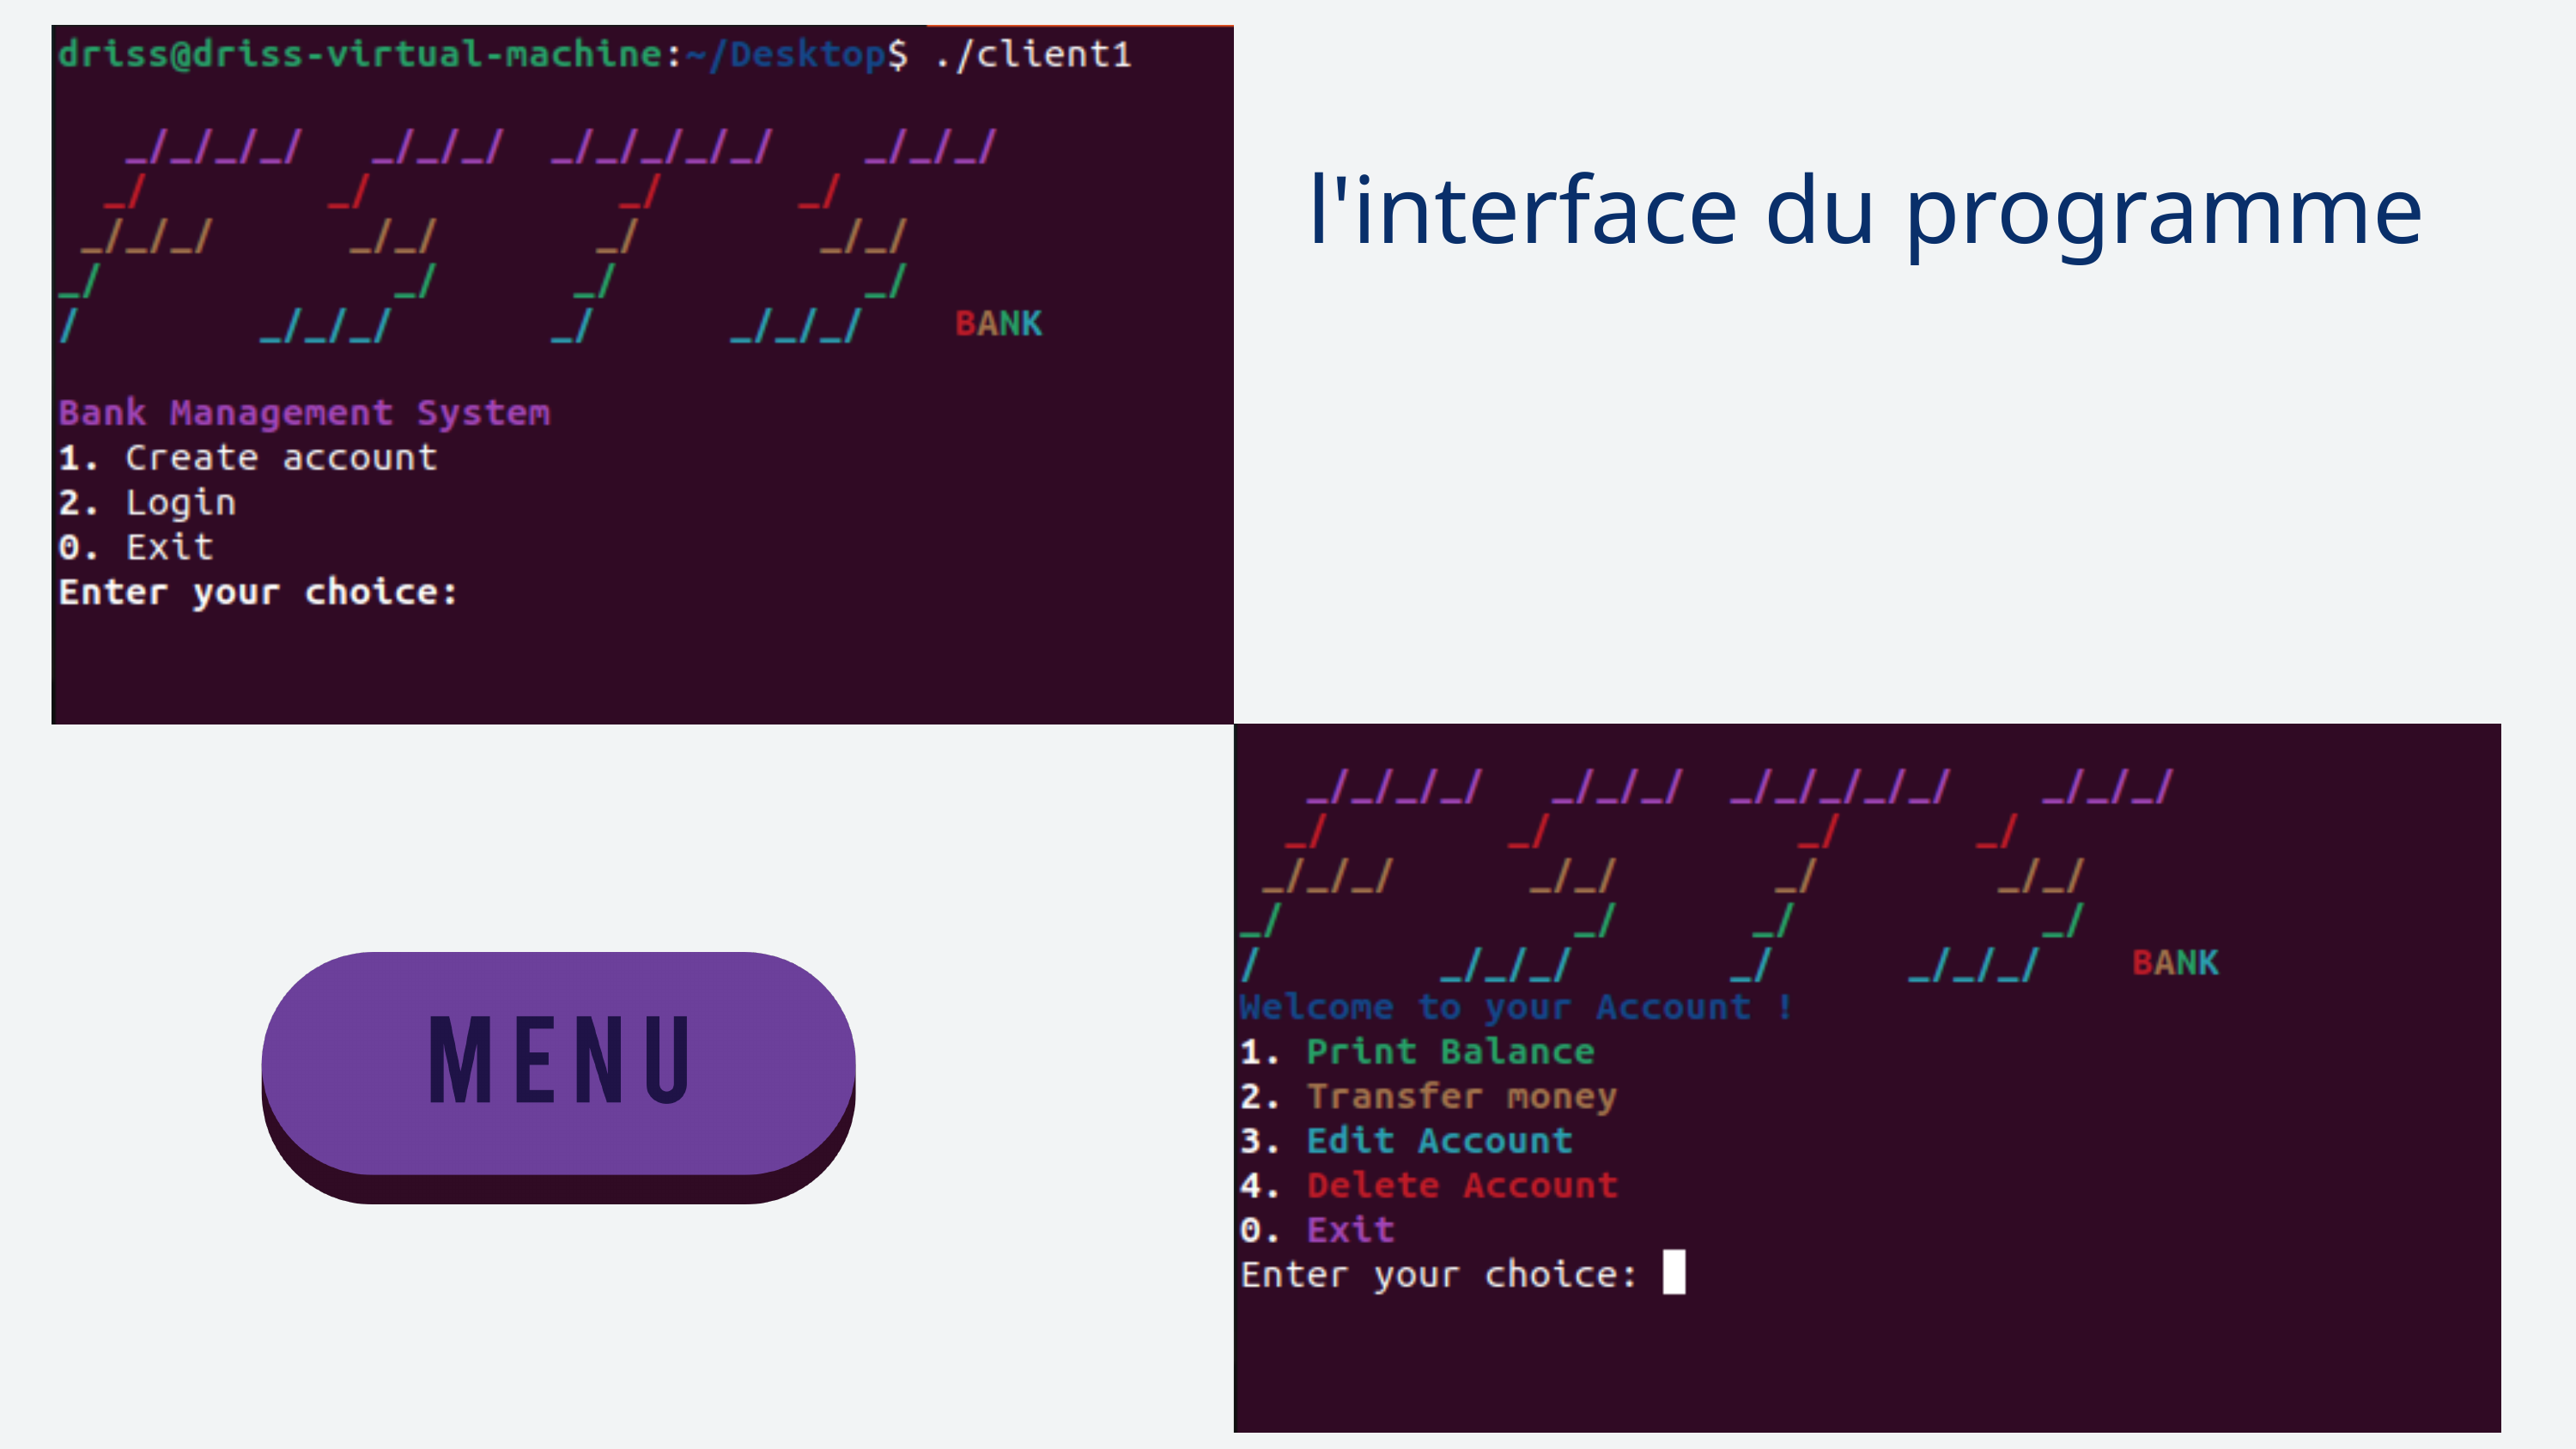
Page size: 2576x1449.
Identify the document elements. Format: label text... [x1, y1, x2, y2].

text_box l'interface du programme [1288, 131, 2447, 262]
picture [260, 952, 856, 1204]
picture [51, 24, 2502, 1433]
